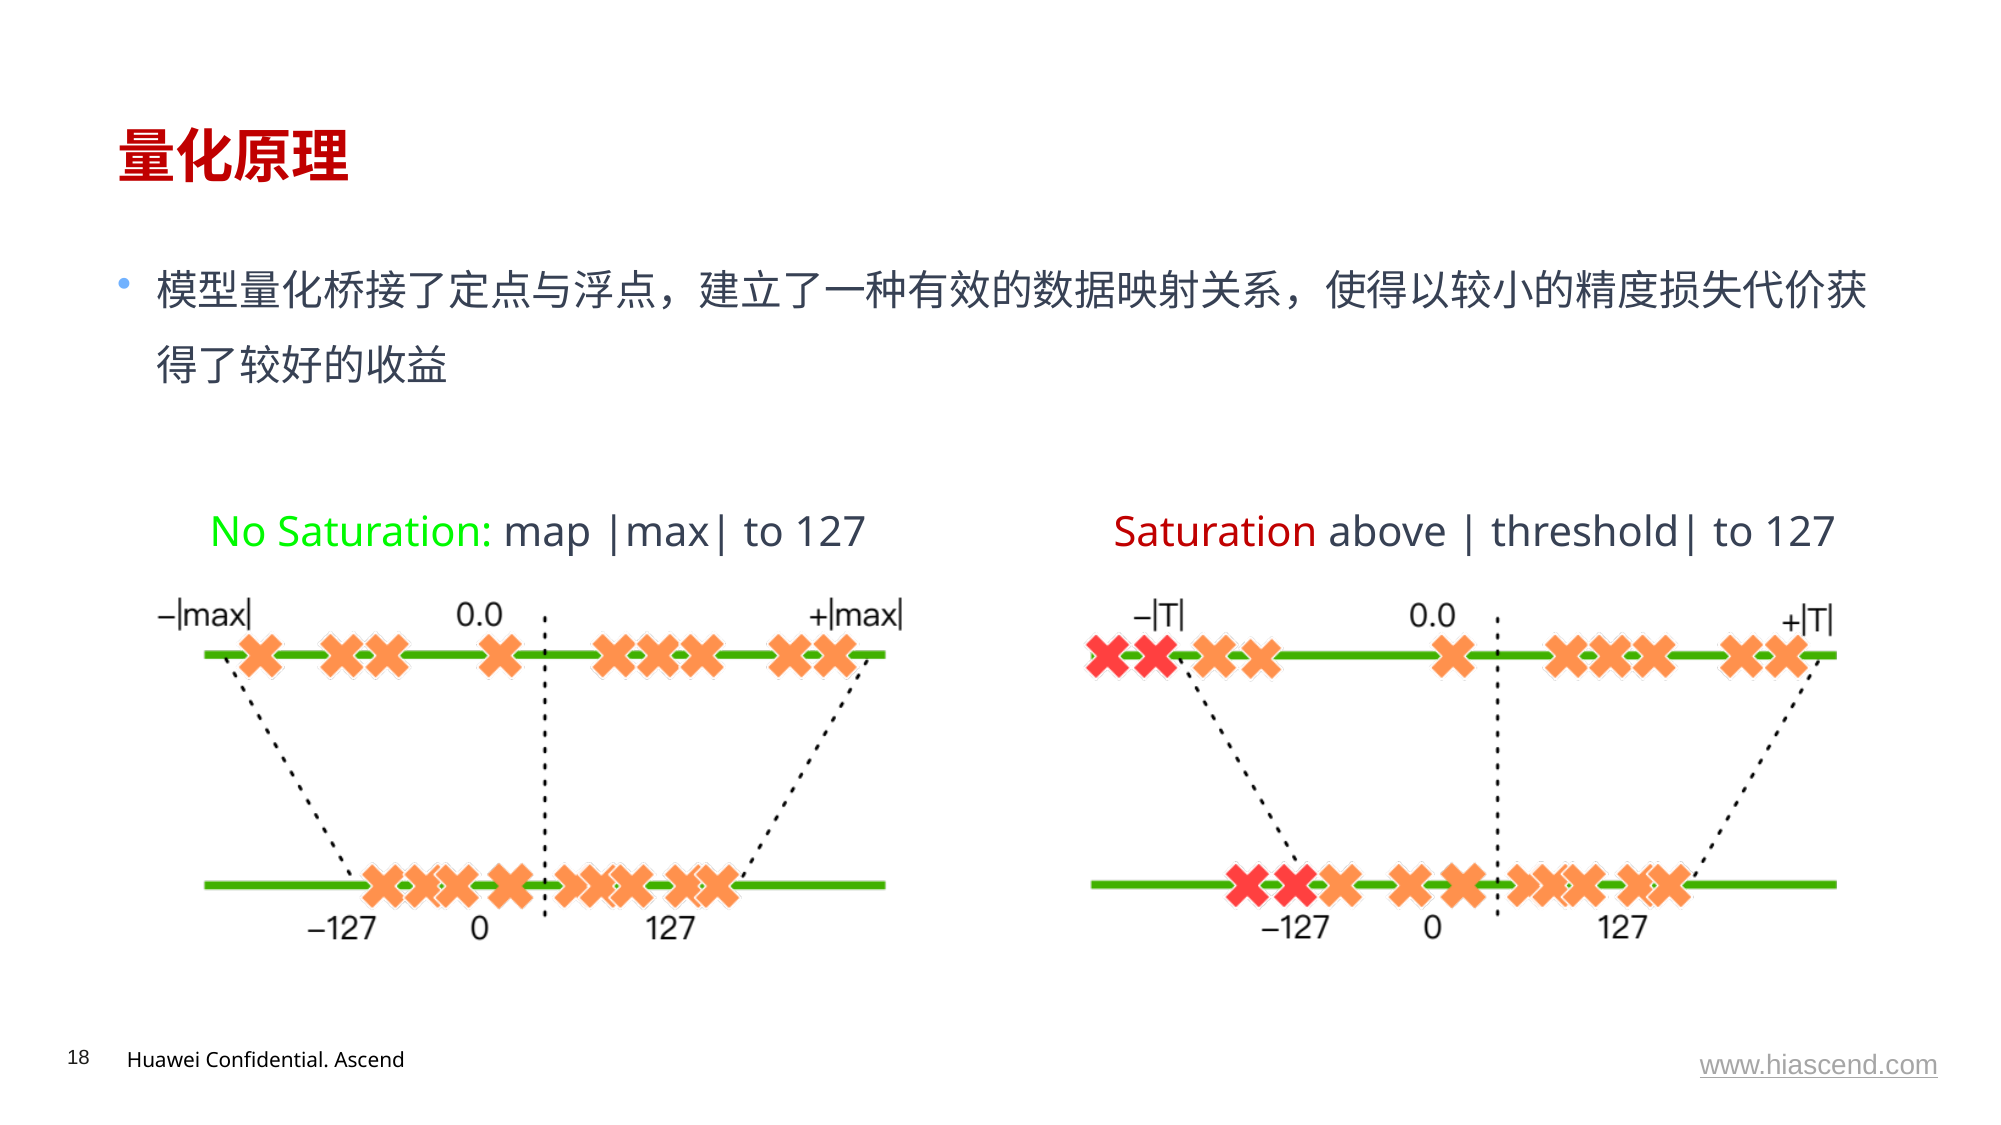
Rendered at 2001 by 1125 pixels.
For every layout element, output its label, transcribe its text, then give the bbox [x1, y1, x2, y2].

list 模型量化桥接了定点与浮点，建立了一种有效的数据映射关系，使得以较小的精度损失代价获得了较好的收益 [102, 231, 1901, 398]
text_box Saturation above | threshold| to 127 [1098, 496, 1852, 562]
title 量化原理 [102, 111, 1901, 209]
picture [149, 583, 911, 957]
picture [1070, 584, 1840, 956]
text_box No Saturation: map |max| to 127 [194, 496, 882, 562]
